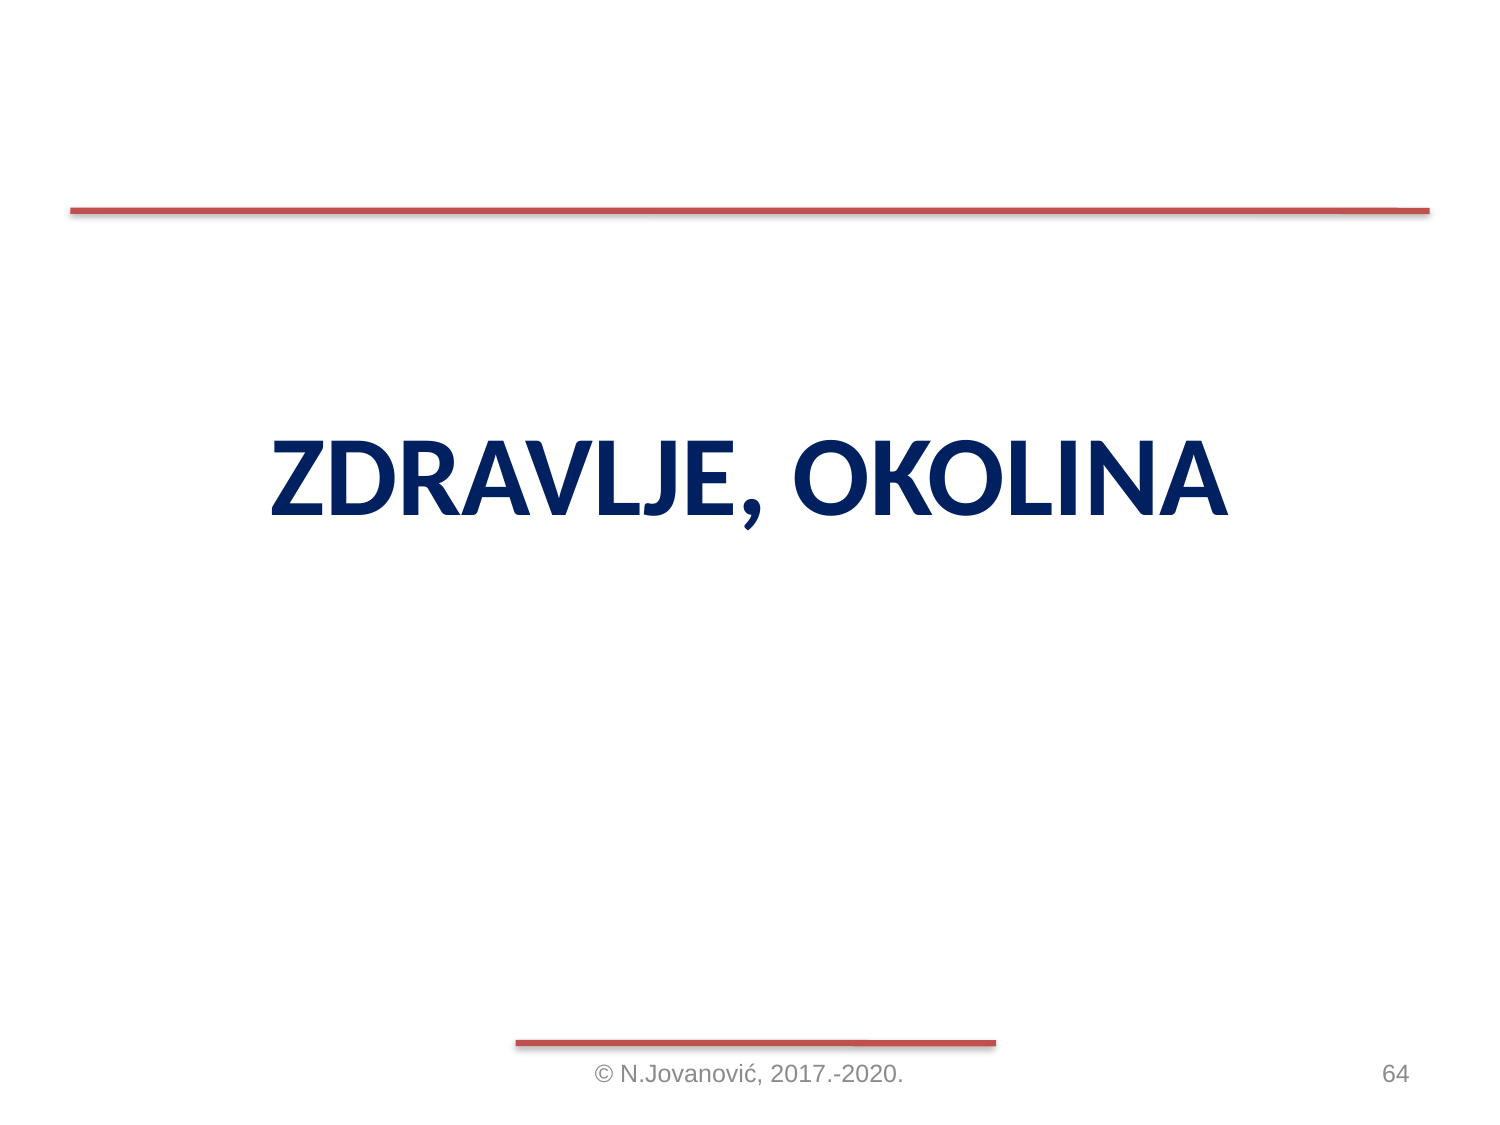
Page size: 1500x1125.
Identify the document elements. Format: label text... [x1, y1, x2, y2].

title ZDRAVLJE, OKOLINA [112, 349, 1388, 591]
slide_number 64 [1074, 1042, 1425, 1103]
footer © N.Jovanović, 2017.-2020. [512, 1042, 988, 1103]
